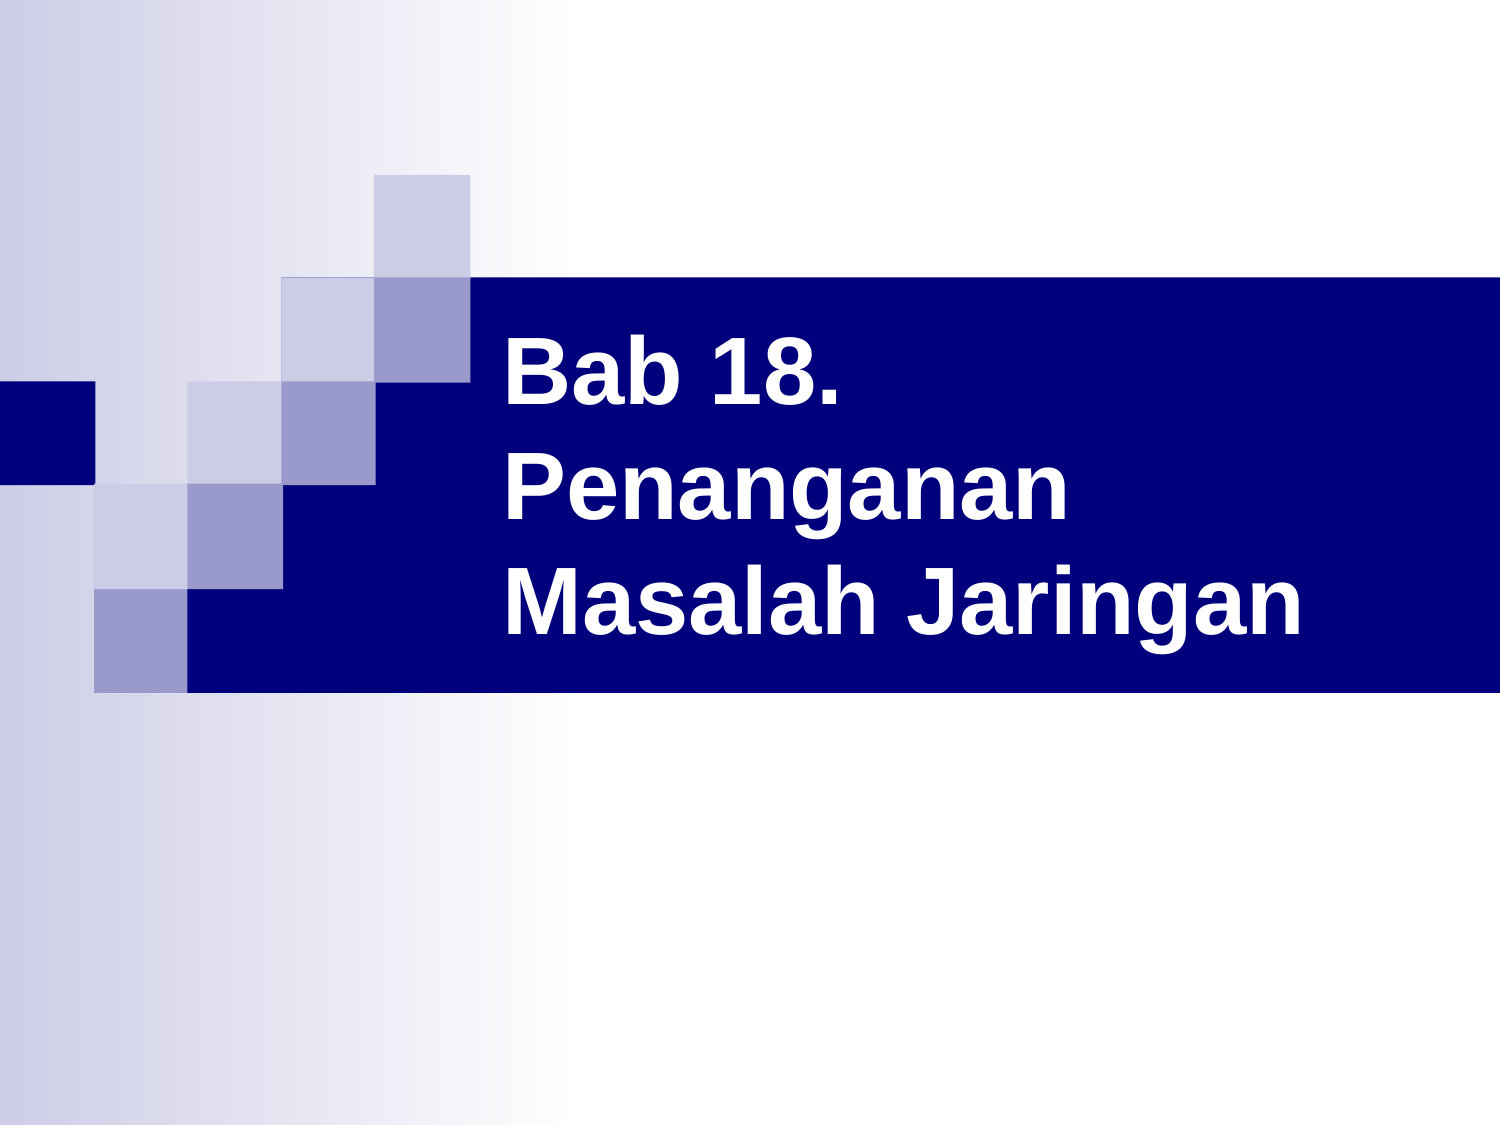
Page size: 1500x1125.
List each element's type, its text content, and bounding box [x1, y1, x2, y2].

title Bab 18. Penanganan Masalah Jaringan [487, 299, 1475, 663]
